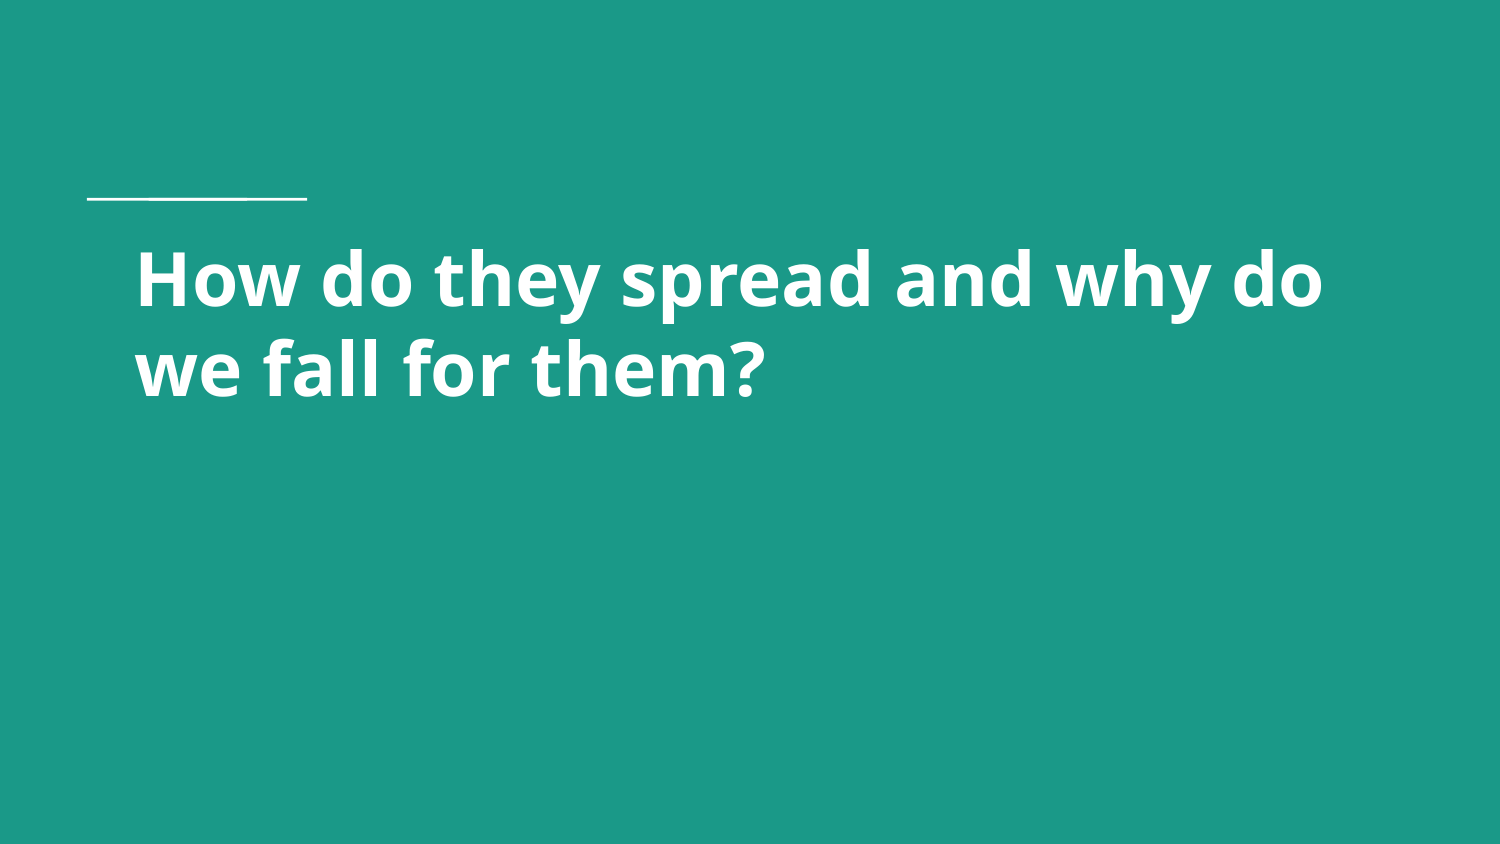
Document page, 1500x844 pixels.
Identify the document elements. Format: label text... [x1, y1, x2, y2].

title How do they spread and why do we fall for them? [119, 216, 1381, 466]
